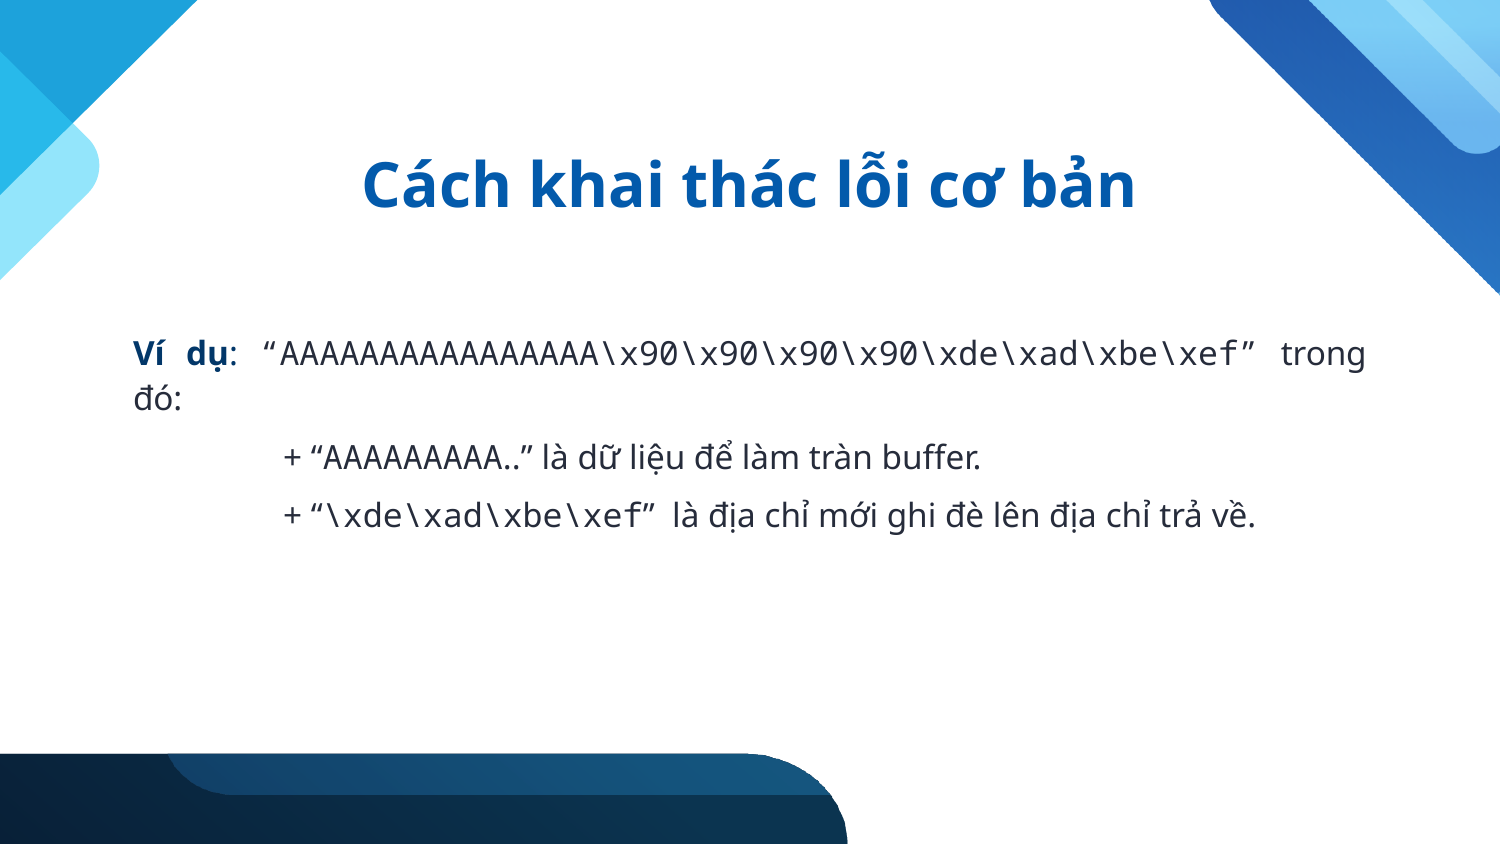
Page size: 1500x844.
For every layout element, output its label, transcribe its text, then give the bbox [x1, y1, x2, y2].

picture [1177, 0, 1500, 345]
text_box Cách khai thác lỗi cơ bản [227, 137, 1172, 273]
subtitle Ví dụ: “AAAAAAAAAAAAAAAA\x90\x90\x90\x90\xde\xad\xbe\xef” trong đó: + “AAAAAAAAA..” là dữ liệu để làm tràn buffer. + “\xde\xad\xbe\xef” là địa chỉ mới ghi đè lên địa chỉ trả về. [118, 310, 1382, 533]
picture [0, 744, 898, 844]
